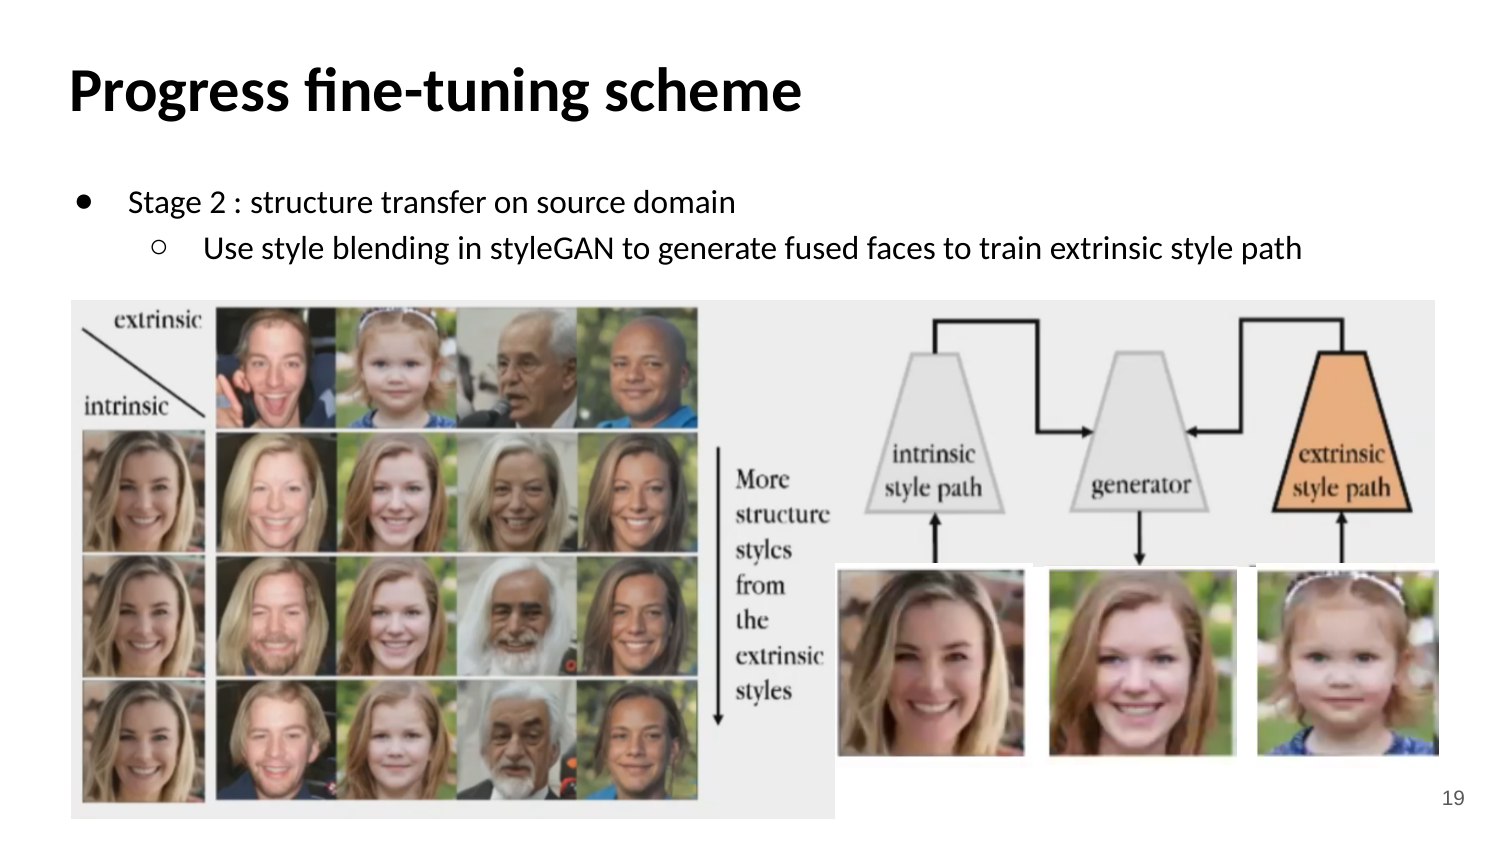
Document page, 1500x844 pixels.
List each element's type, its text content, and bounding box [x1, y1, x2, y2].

picture [71, 300, 1439, 820]
title Progress fine-tuning scheme [54, 34, 1237, 129]
text_box Stage 2 : structure transfer on source domain Use style blending in styleGAN to generate fused faces to train extrinsic style path [38, 159, 1374, 296]
slide_number 19 [1389, 764, 1480, 830]
